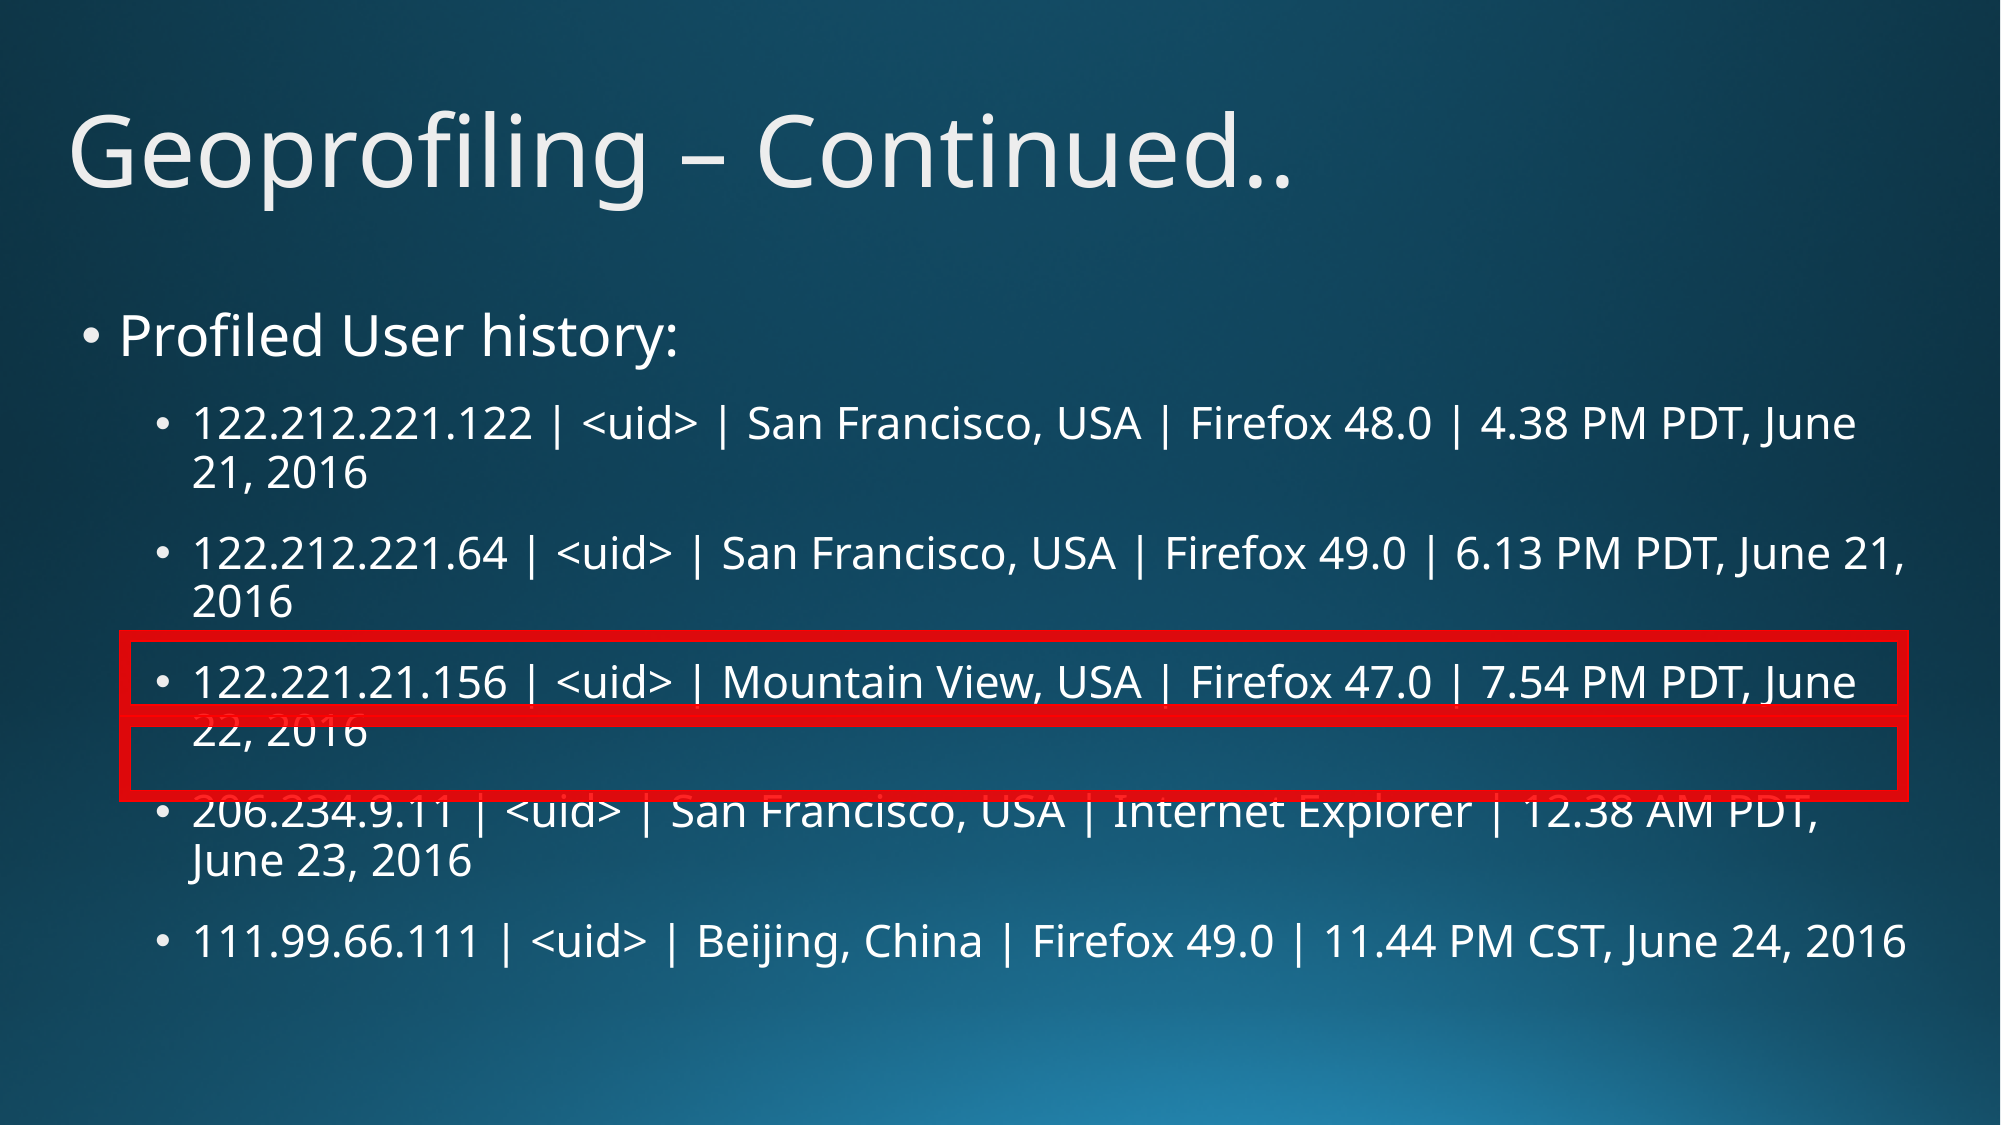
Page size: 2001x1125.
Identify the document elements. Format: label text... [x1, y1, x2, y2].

picture [0, 0, 2001, 1125]
text_box Geoprofiling – Continued.. [51, 46, 1777, 264]
text_box [119, 629, 1909, 715]
list Profiled User history: 122.212.221.122 | <uid> | San Francisco, USA | Firefox 48.0 | 4.38 PM PDT, June 21, 2016 122.212.221.64 | <uid> | San Francisco, USA | Firefox 49.0 | 6.13 PM PDT, June 21, 2016 122.221.21.156 | <uid> | Mountain View, USA | Firefox 47.0 | 7.54 PM PDT, June 22, 2016 206.234.9.11 | <uid> | San Francisco, USA | Internet Explorer | 12.38 AM PDT, June 23, 2016 111.99.66.111 | <uid> | Beijing, China | Firefox 49.0 | 11.44 PM CST, June 24, 2016 [66, 299, 1937, 1014]
text_box [119, 715, 1909, 802]
